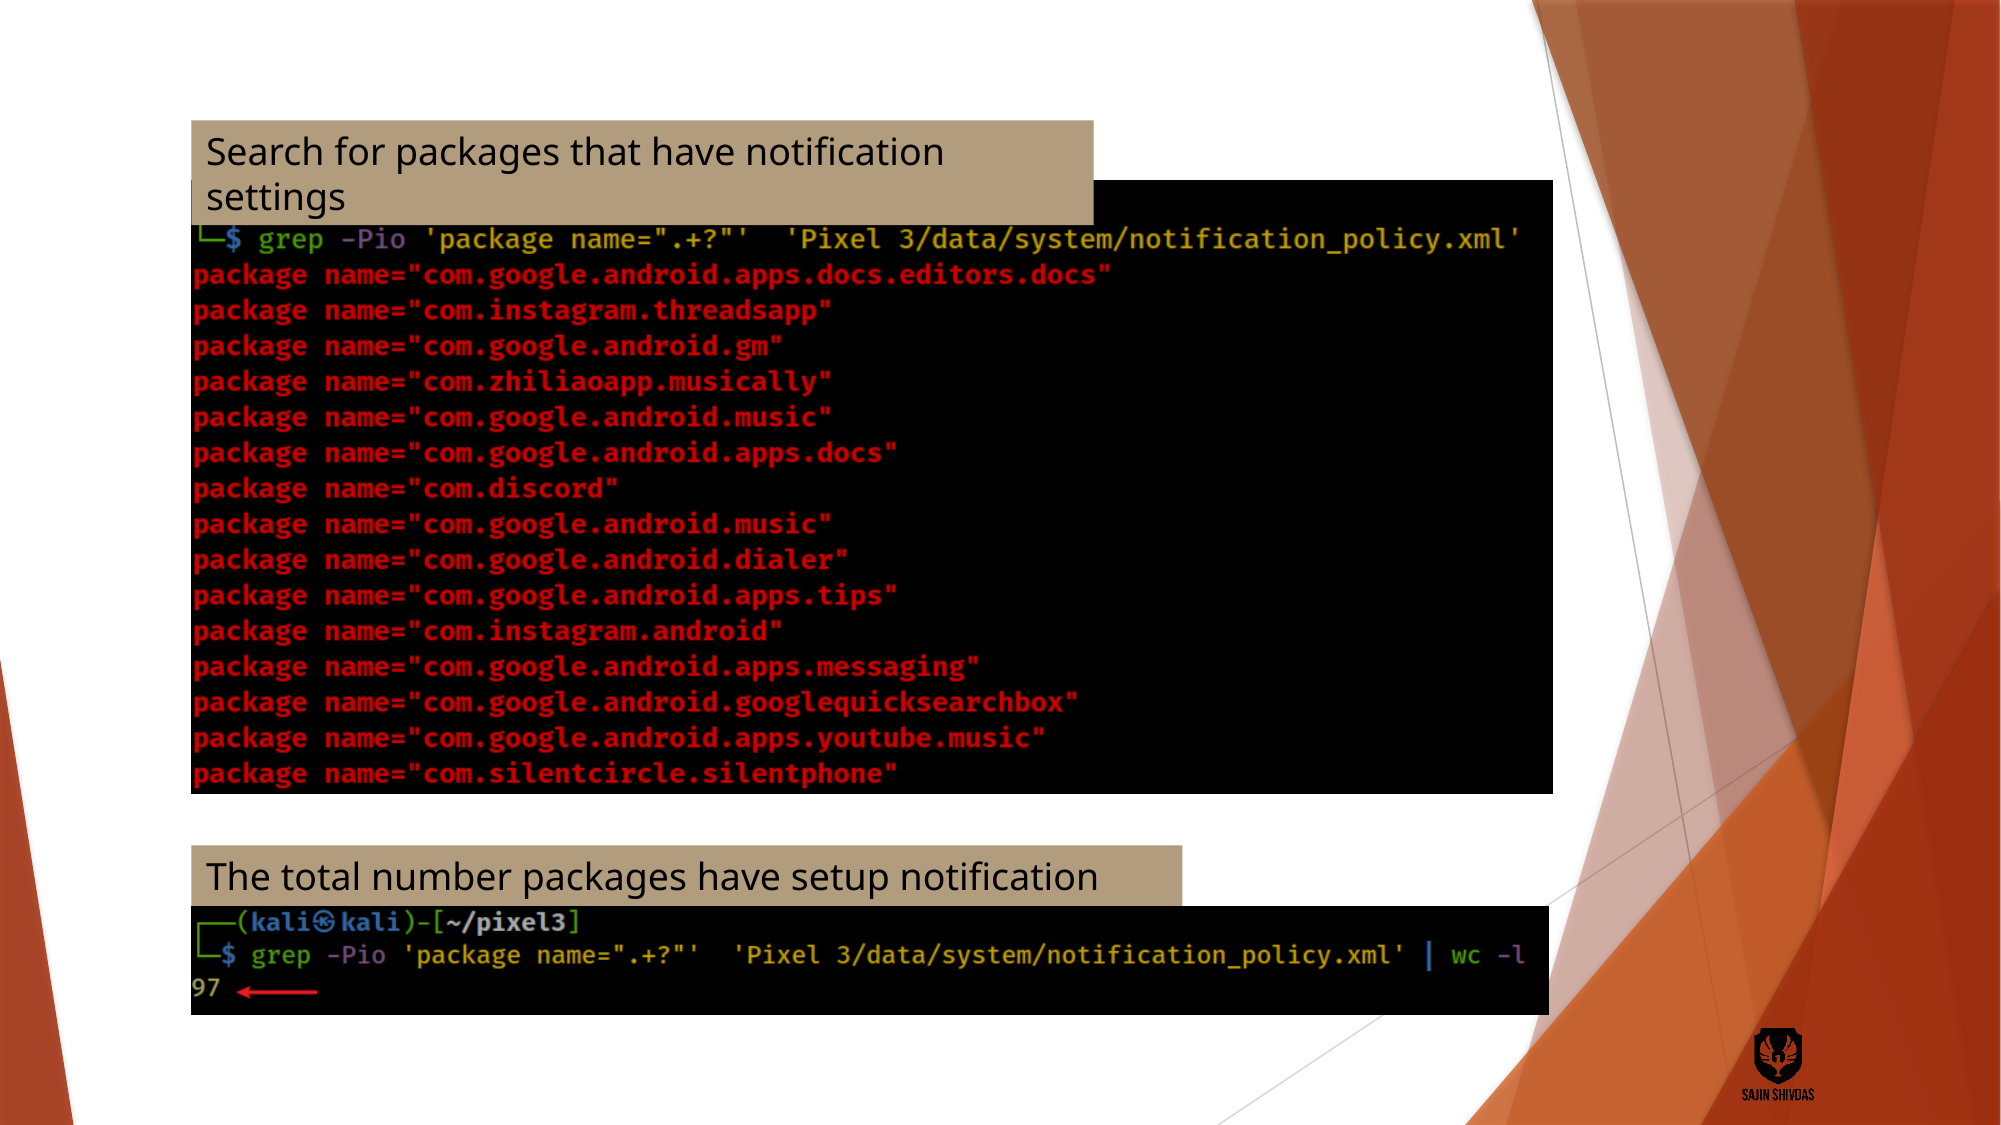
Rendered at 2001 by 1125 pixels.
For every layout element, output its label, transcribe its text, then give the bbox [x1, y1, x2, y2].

text_box Search for packages that have notification settings [191, 120, 1094, 180]
picture [190, 905, 1550, 1016]
picture [1734, 1020, 1824, 1110]
picture [190, 180, 1554, 795]
text_box The total number packages have setup notification policies [191, 845, 1183, 905]
